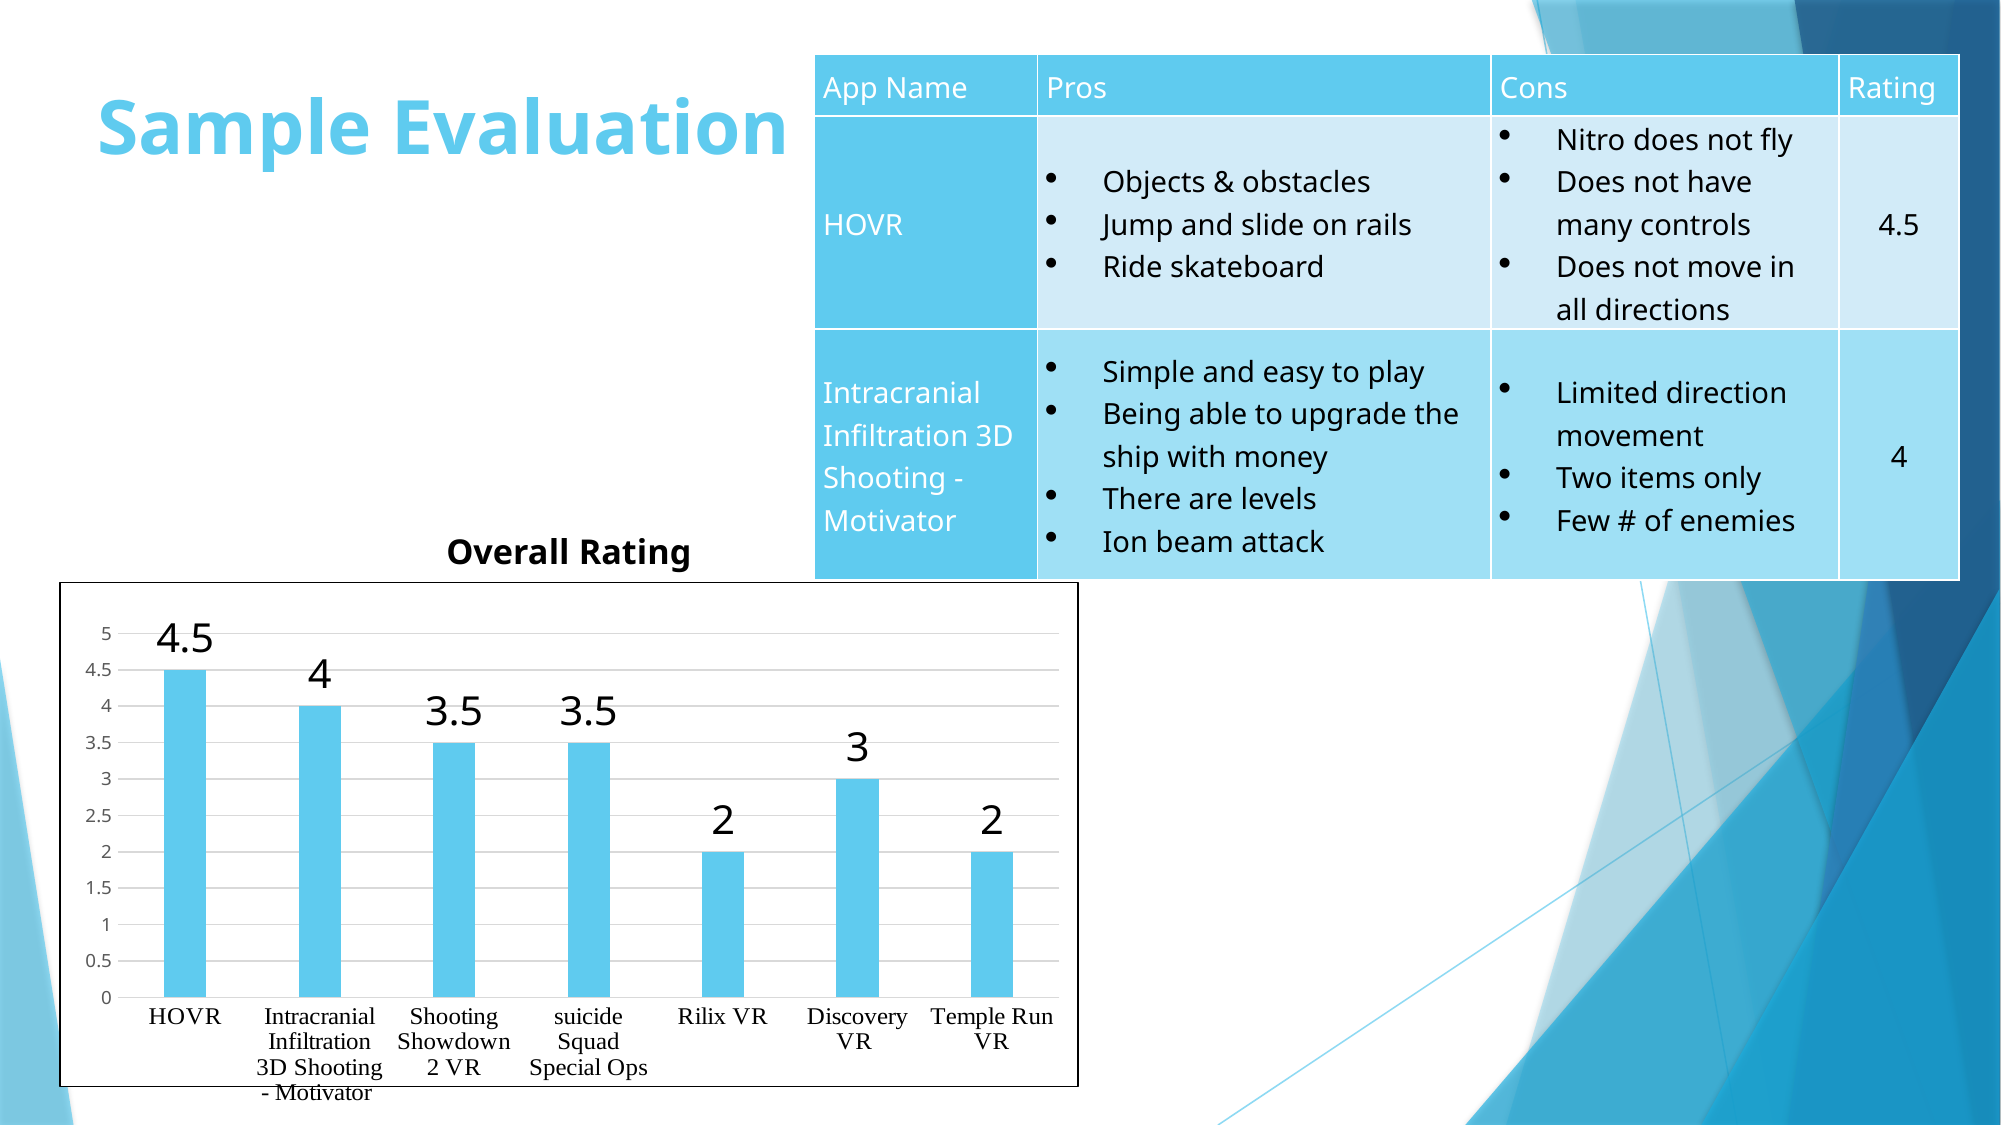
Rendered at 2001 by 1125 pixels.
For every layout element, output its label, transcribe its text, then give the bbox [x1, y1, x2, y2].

table_cell HOVR [815, 117, 1037, 328]
table_cell Intracranial Infiltration 3D Shooting - Motivator [815, 330, 1037, 520]
table_cell Nitro does not fly Does not have many controls Does not move in all directions [1492, 117, 1838, 328]
table_cell Limited direction movement Two items only Few # of enemies [1492, 330, 1838, 579]
title Sample Evaluation [82, 72, 813, 222]
table_cell Objects & obstacles Jump and slide on rails Ride skateboard [1038, 117, 1490, 328]
table_cell Simple and easy to play Being able to upgrade the ship with money There are levels Ion beam attack [1038, 330, 1490, 579]
table_header Rating [1840, 55, 1958, 115]
table_cell 4.5 [1840, 117, 1958, 328]
chart [58, 580, 1080, 1106]
text_box Overall Rating [59, 520, 1079, 580]
table_header App Name [815, 55, 1037, 115]
table_header Cons [1492, 55, 1838, 115]
table_cell 4 [1840, 330, 1958, 579]
table_header Pros [1038, 55, 1490, 115]
